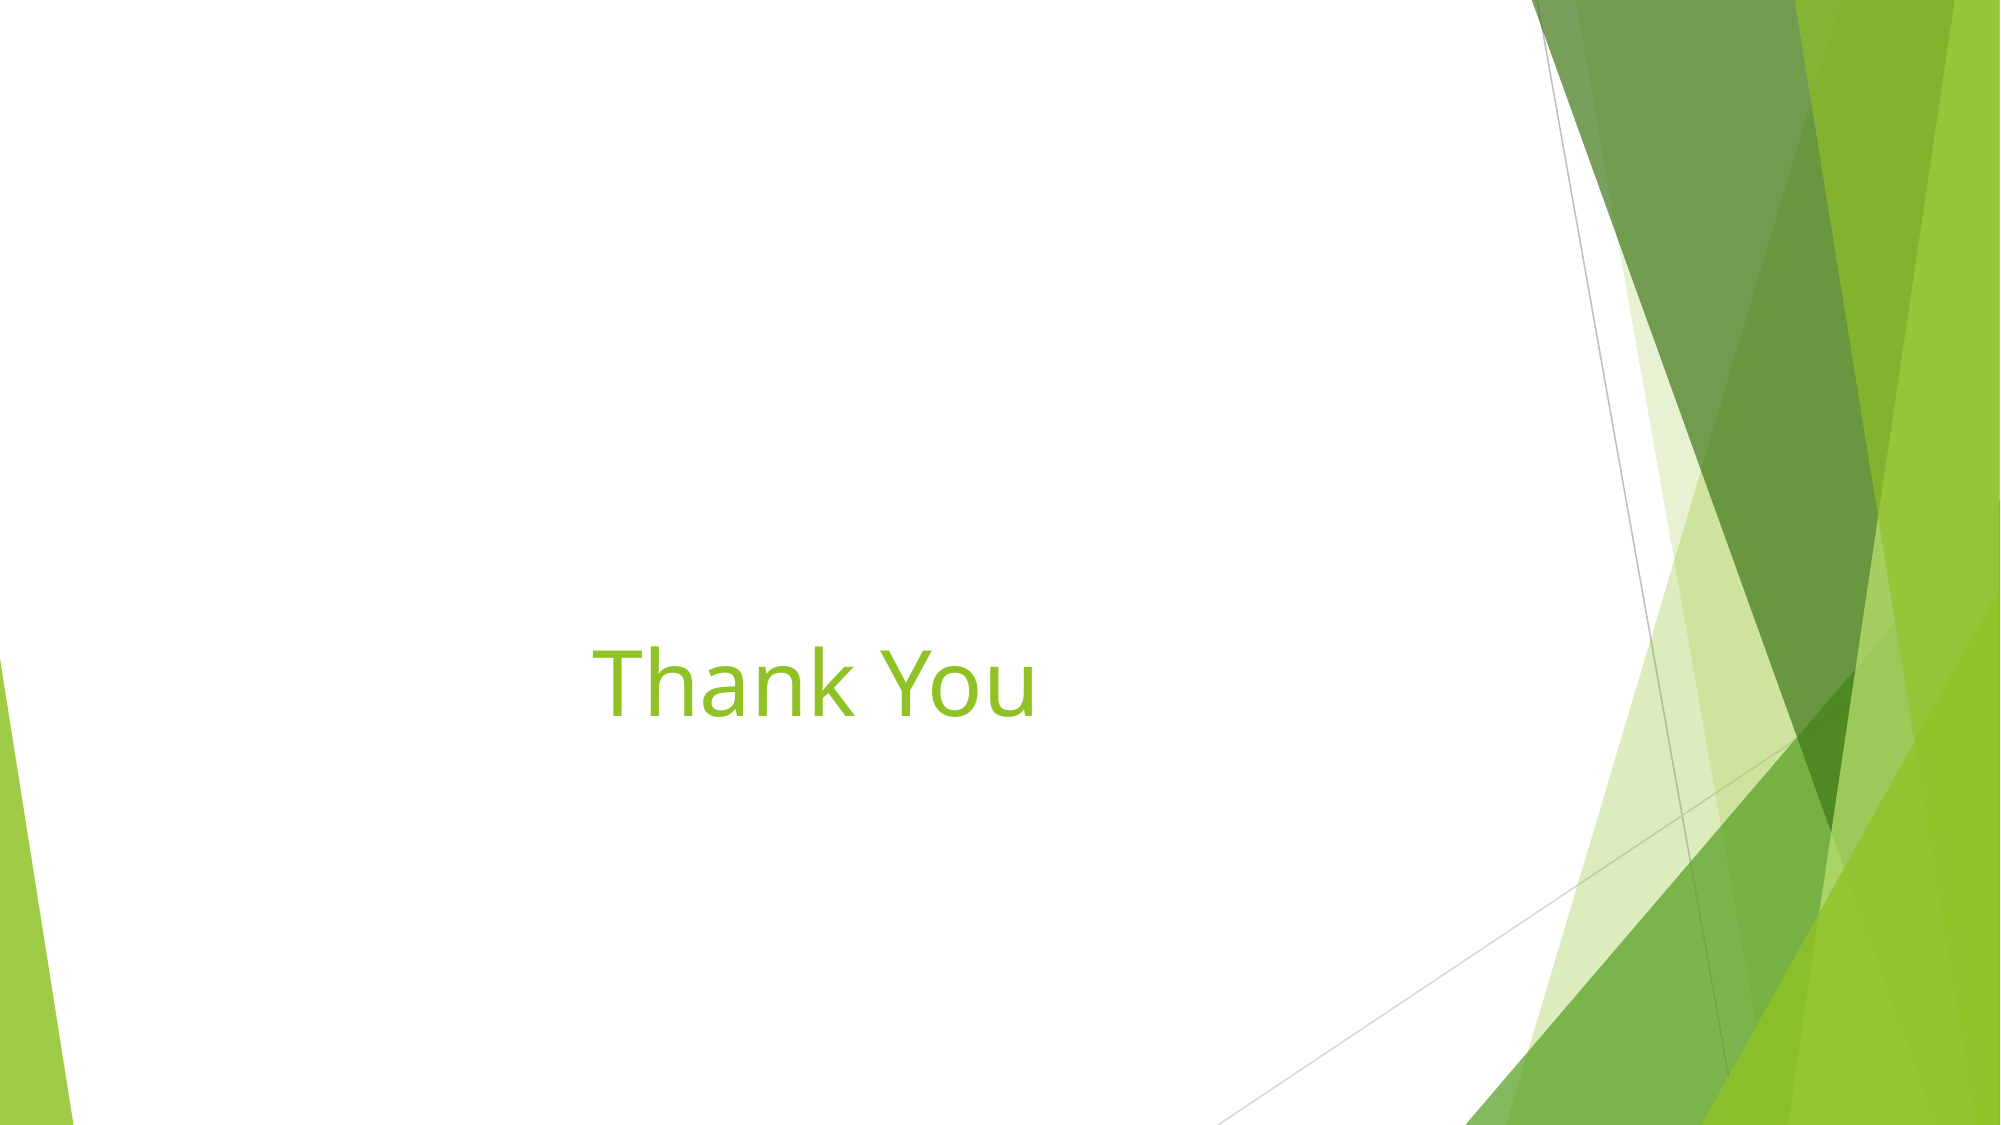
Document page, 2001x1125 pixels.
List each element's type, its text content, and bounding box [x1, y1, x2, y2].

title Thank You [111, 316, 1522, 743]
